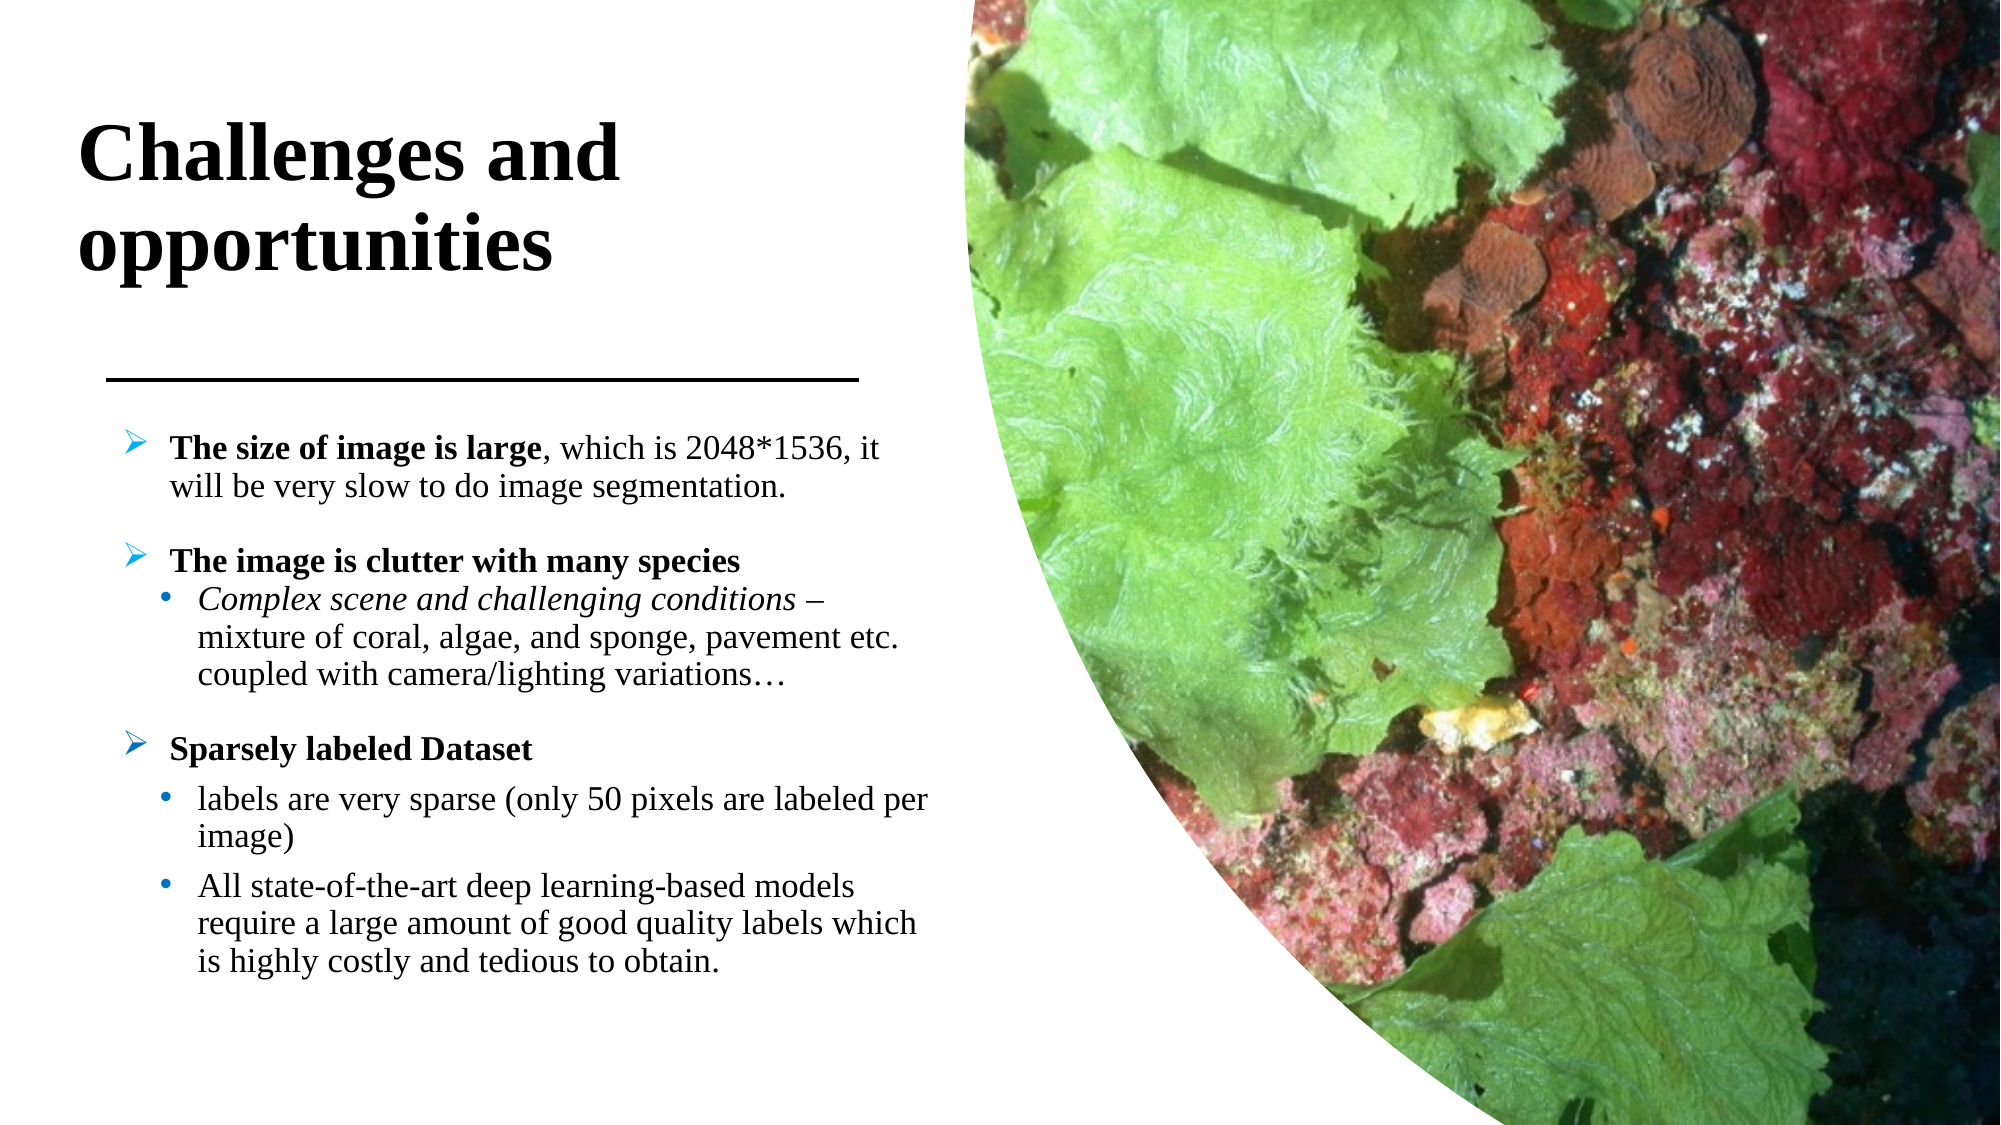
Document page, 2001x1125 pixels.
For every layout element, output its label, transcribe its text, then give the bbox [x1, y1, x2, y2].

title Challenges and opportunities [62, 59, 903, 338]
picture [964, 0, 2000, 1125]
text_box The size of image is large, which is 2048*1536, it will be very slow to do image segmentation. The image is clutter with many species Complex scene and challenging conditions –mixture of coral, algae, and sponge, pavement etc. coupled with camera/lighting variations… Sparsely labeled Dataset labels are very sparse (only 50 pixels are labeled per image) All state-of-the-art deep learning-based models require a large amount of good quality labels which is highly costly and tedious to obtain. [107, 422, 948, 991]
